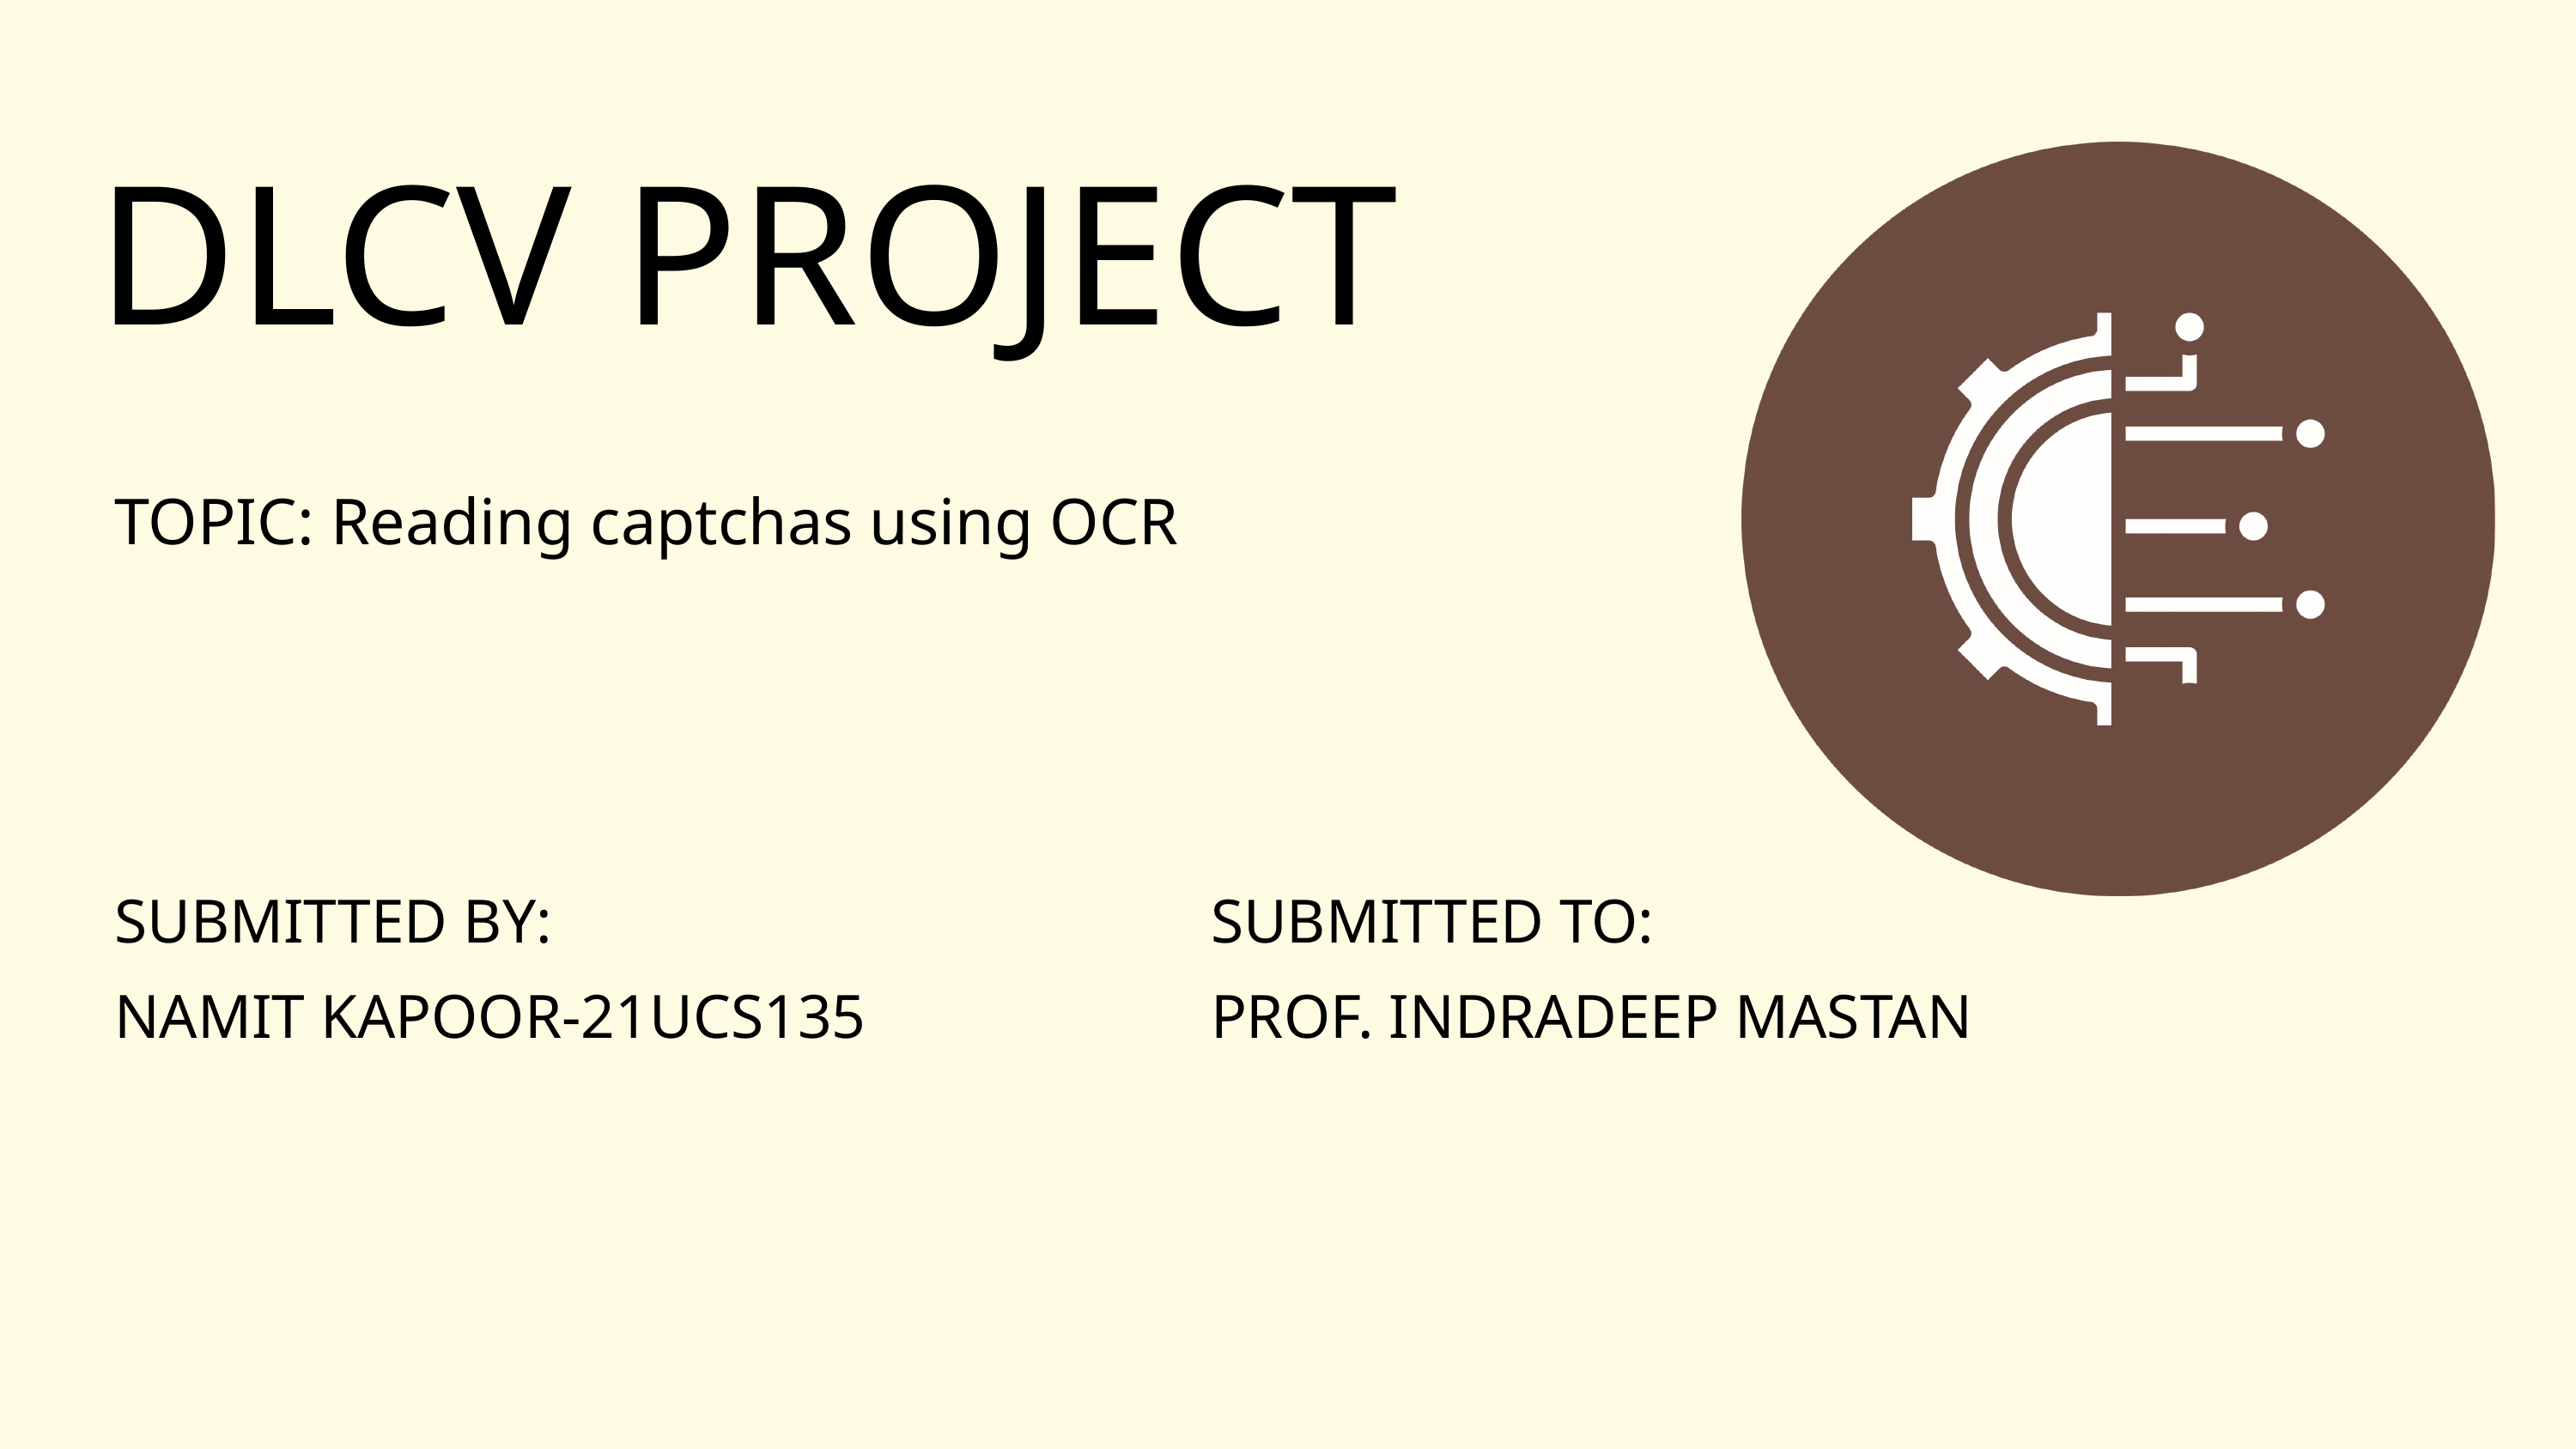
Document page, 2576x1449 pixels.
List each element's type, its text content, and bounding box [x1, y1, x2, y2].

text_box [1741, 142, 2495, 896]
text_box SUBMITTED BY: NAMIT KAPOOR-21UCS135 [114, 859, 1211, 1051]
text_box TOPIC: Reading captchas using OCR [114, 481, 1710, 558]
text_box SUBMITTED TO: PROF. INDRADEEP MASTAN [1211, 859, 2044, 1051]
text_box DLCV PROJECT [96, 182, 2325, 364]
